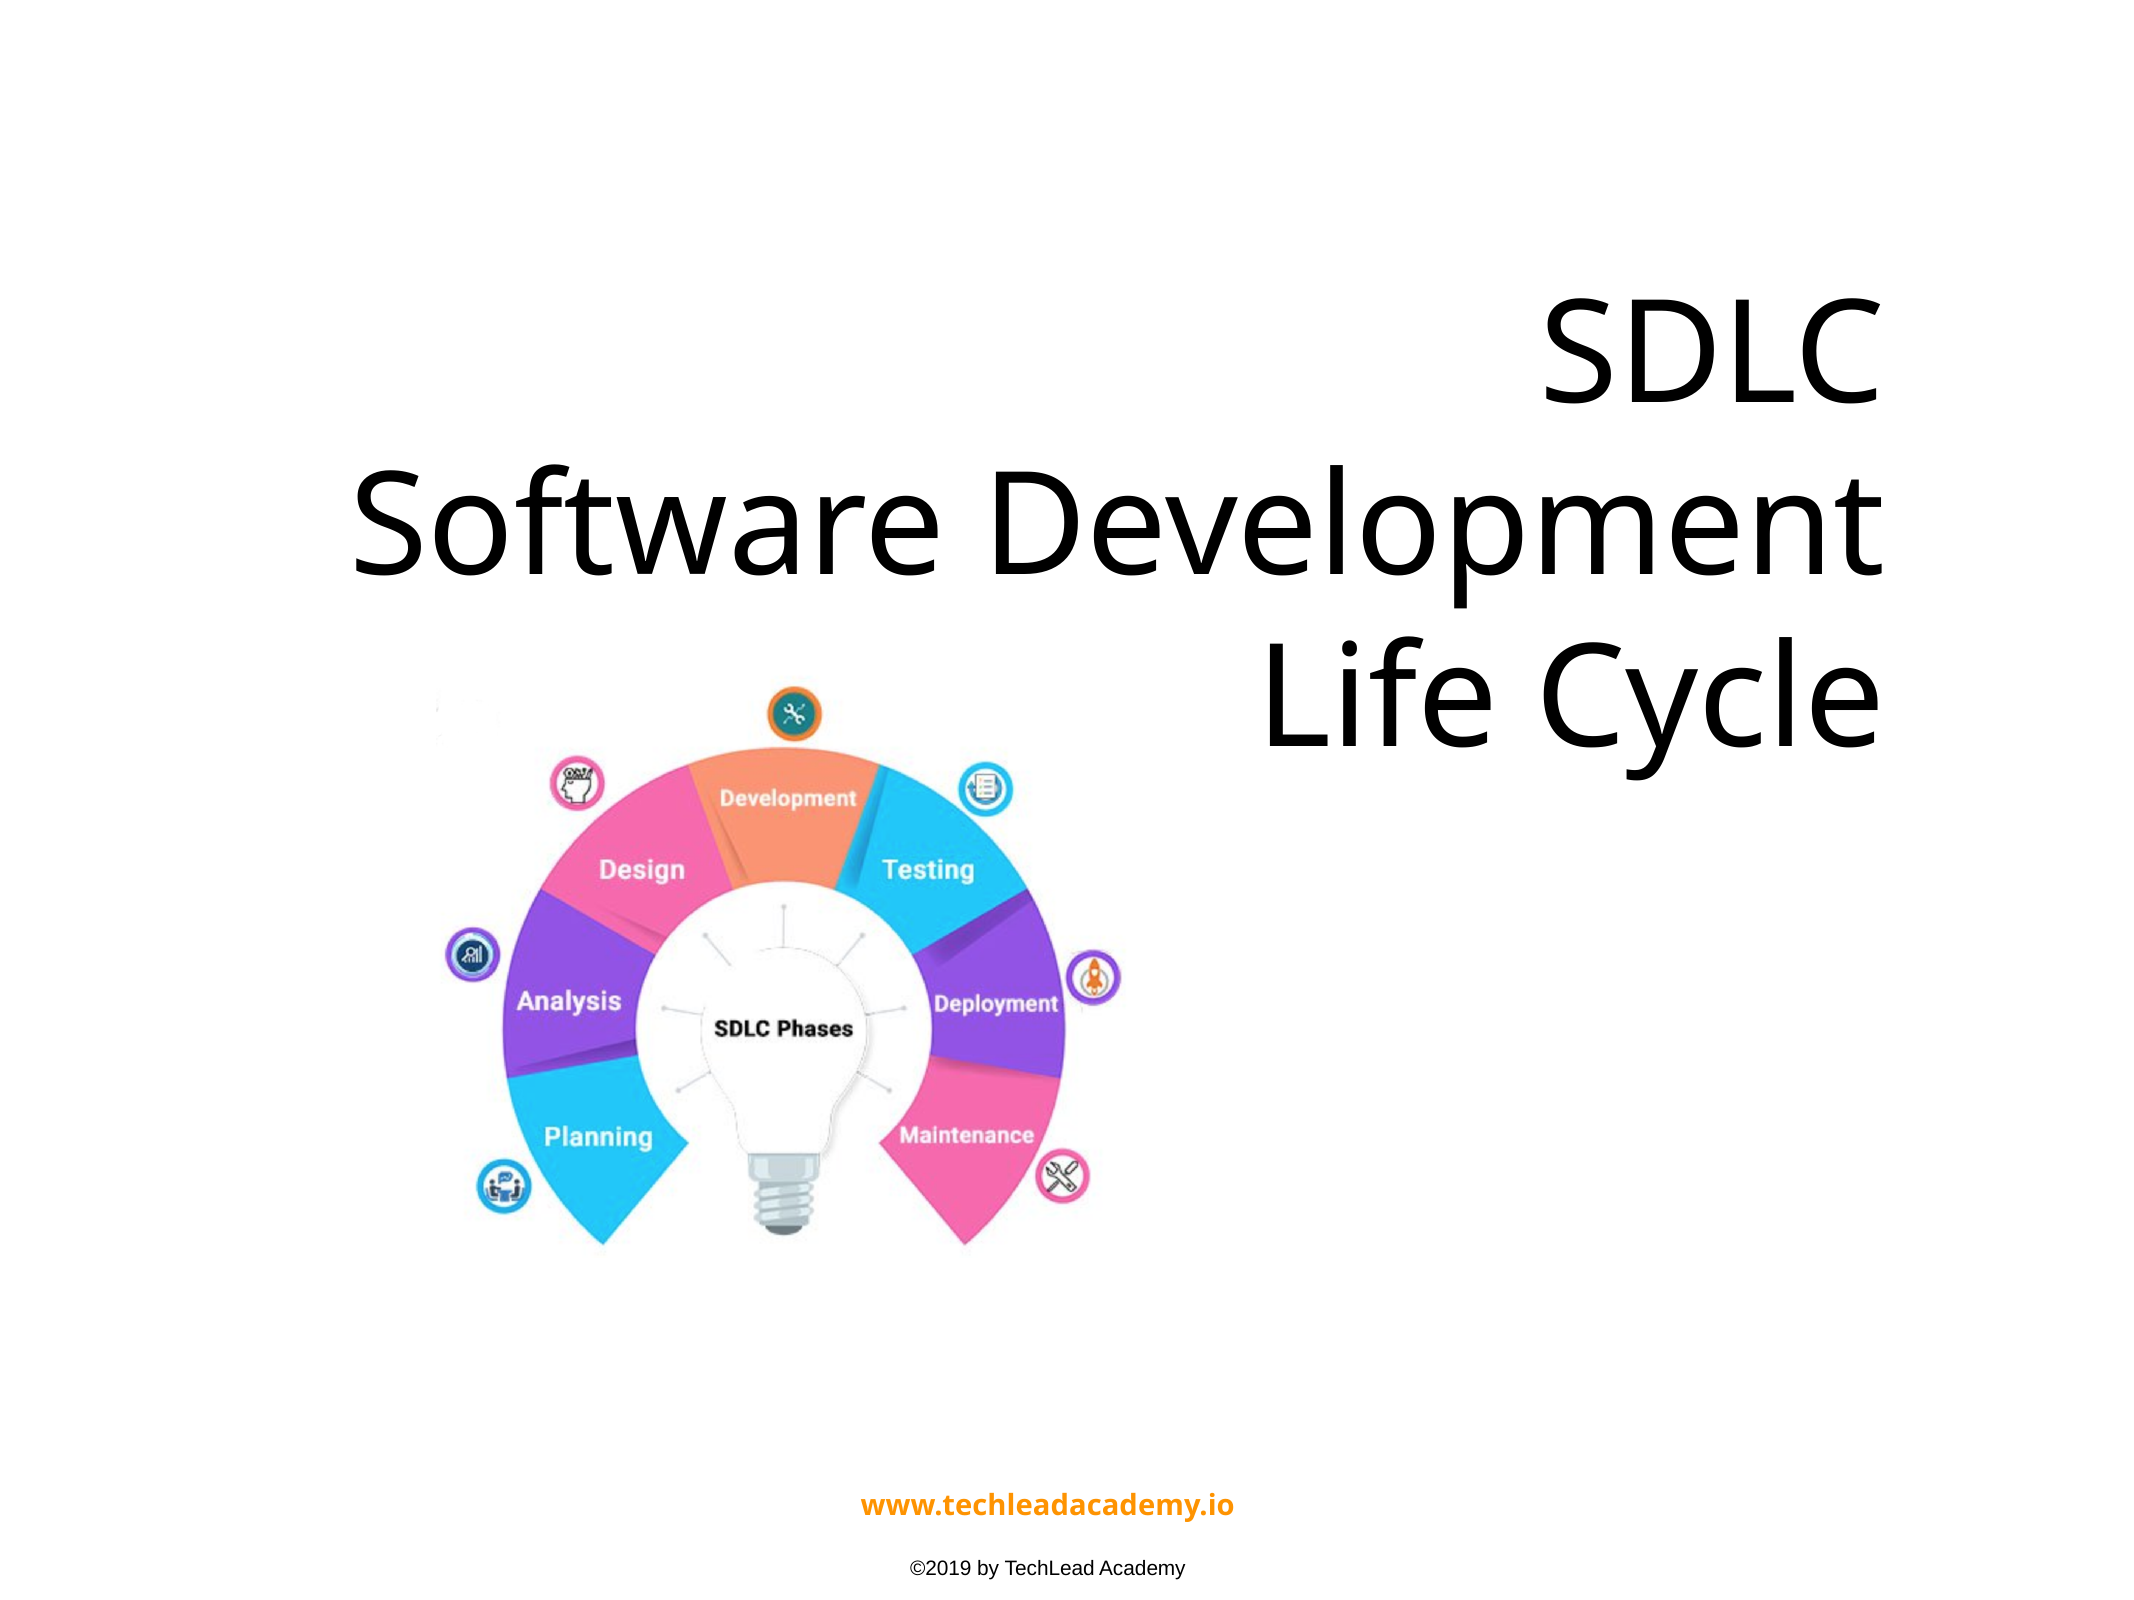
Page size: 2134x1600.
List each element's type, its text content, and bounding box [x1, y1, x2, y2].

picture [435, 670, 1163, 1259]
text_box www.techleadacademy.io ©2019 by TechLead Academy [852, 1478, 1244, 1589]
title SDLC Software Development Life Cycle [176, 241, 1895, 784]
